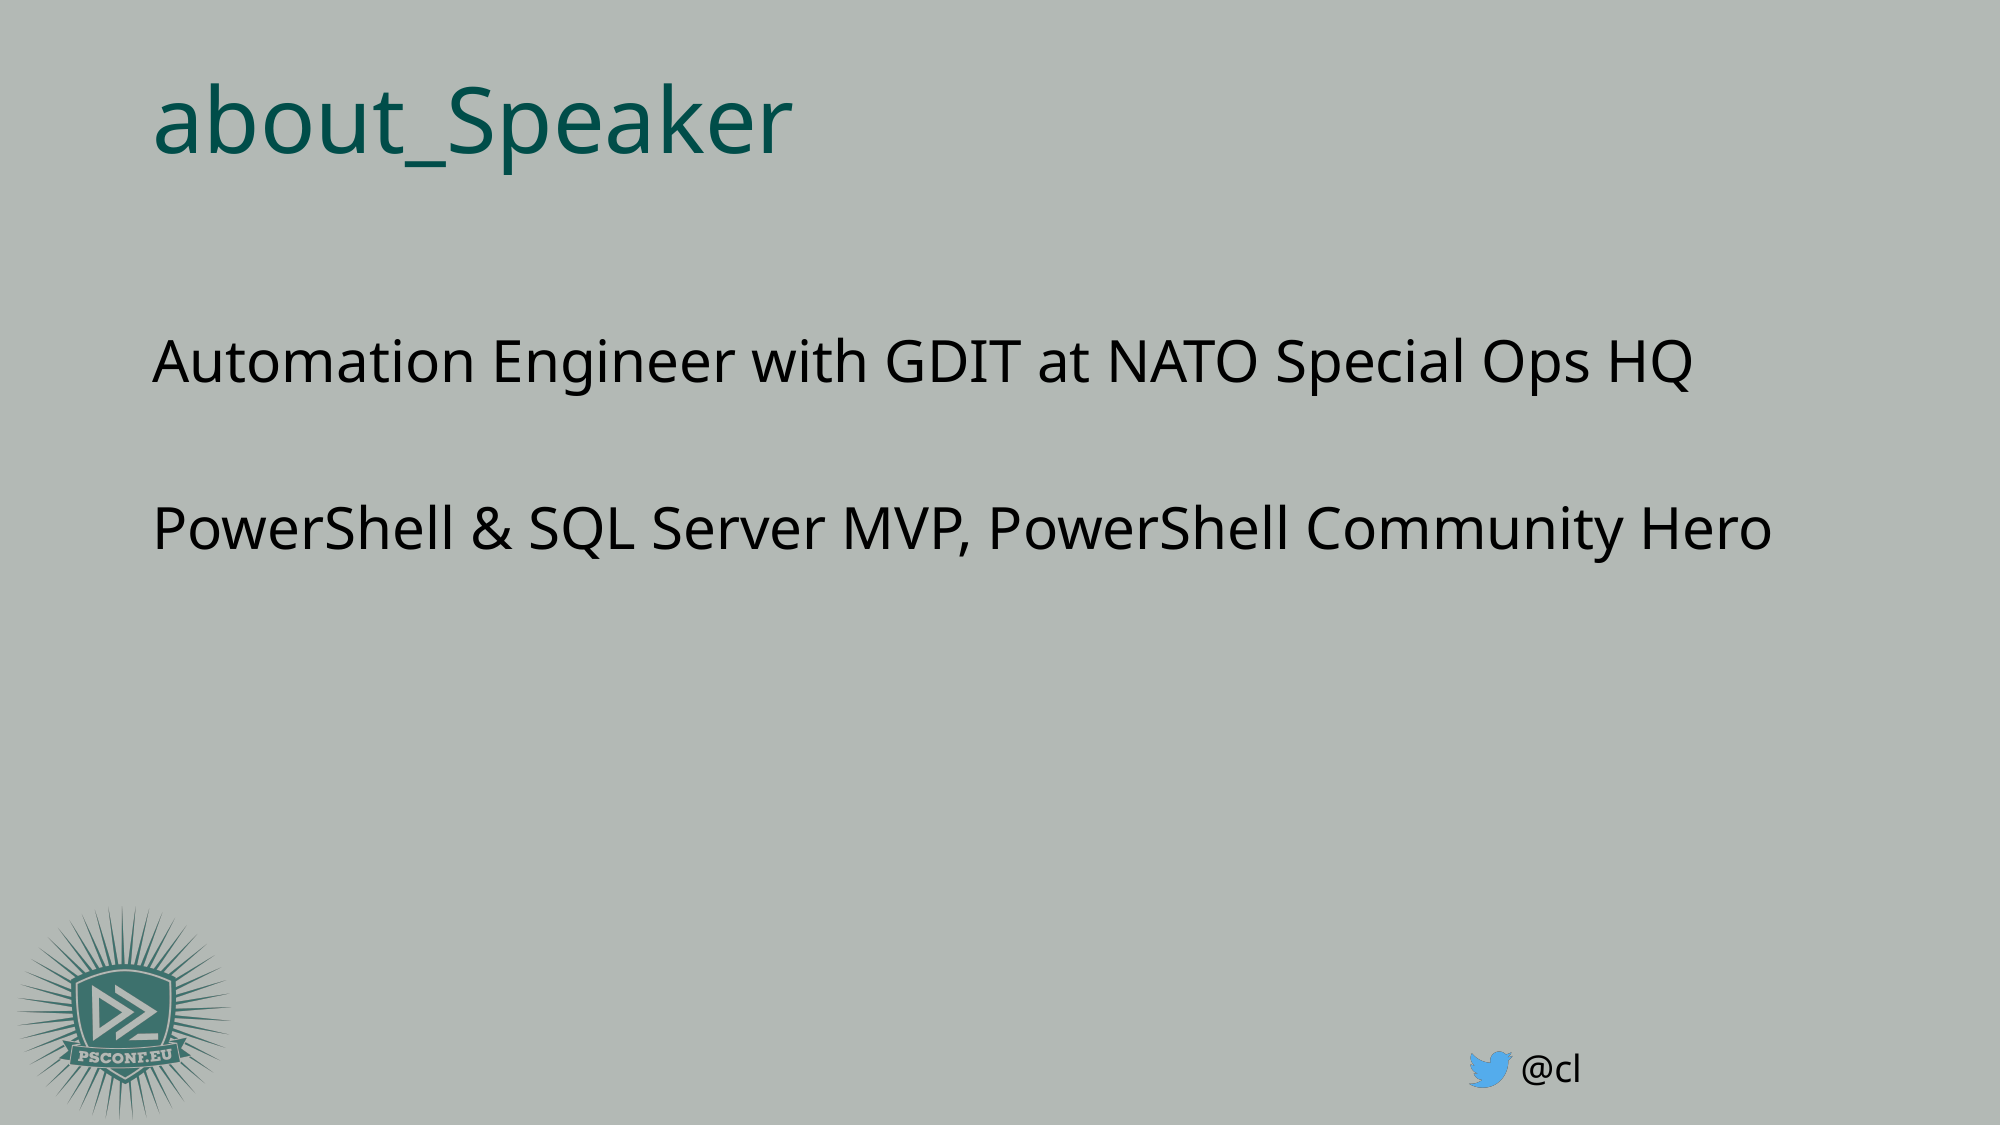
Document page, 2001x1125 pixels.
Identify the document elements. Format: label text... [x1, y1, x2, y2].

title about_Speaker [137, 59, 1863, 188]
list Automation Engineer with GDIT at NATO Special Ops HQ PowerShell & SQL Server MVP, PowerShell Community Hero [137, 233, 1863, 1014]
footer @cl [1505, 1037, 1863, 1098]
picture [1458, 1037, 1523, 1103]
